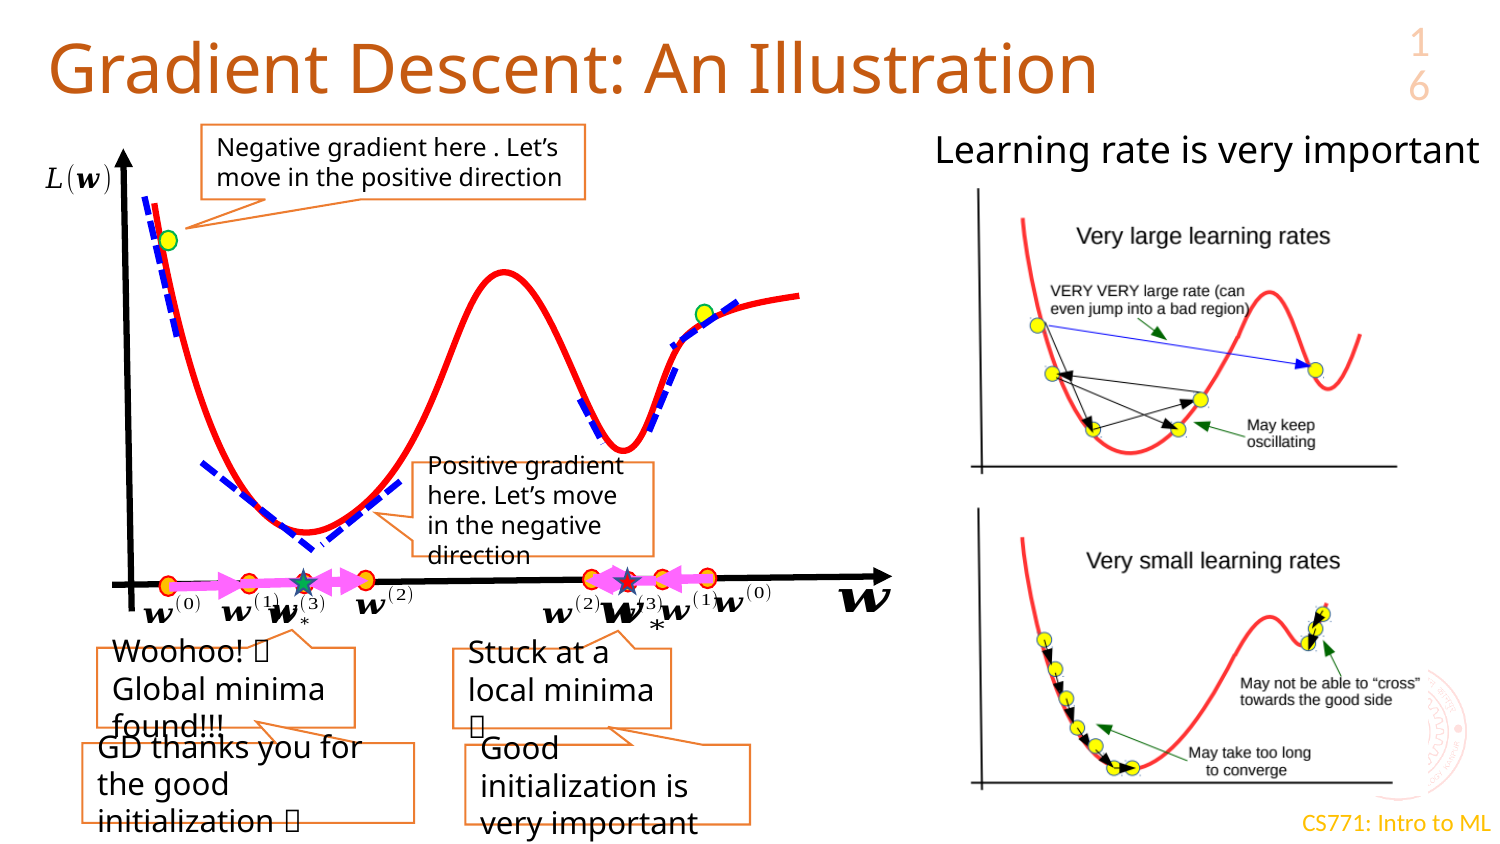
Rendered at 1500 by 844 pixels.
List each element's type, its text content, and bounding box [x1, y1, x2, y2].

text_box Learning rate is very important [909, 118, 1496, 179]
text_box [648, 367, 676, 432]
text_box [698, 567, 717, 576]
text_box [294, 585, 313, 597]
picture [964, 499, 1428, 796]
text_box Woohoo!  Global minima found!!! [96, 628, 356, 729]
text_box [201, 462, 314, 551]
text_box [111, 576, 893, 585]
text_box [158, 585, 177, 598]
text_box [357, 569, 375, 576]
text_box [653, 568, 669, 576]
text_box [242, 572, 256, 576]
text_box Good initialization is very important [464, 725, 752, 826]
text_box Positive gradient here. Let’s move in the negative direction [401, 461, 655, 558]
title Gradient Descent: An Illustration [32, 20, 1478, 122]
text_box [579, 399, 603, 444]
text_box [144, 196, 177, 338]
text_box [654, 585, 669, 591]
text_box Stuck at a local minima  [452, 629, 673, 730]
text_box GD thanks you for the good initialization  [81, 719, 416, 824]
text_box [321, 481, 401, 545]
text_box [123, 148, 132, 576]
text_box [240, 580, 369, 584]
text_box [177, 206, 800, 533]
text_box [583, 585, 598, 591]
text_box [300, 567, 307, 576]
text_box [700, 585, 716, 590]
text_box [582, 568, 600, 576]
text_box [240, 589, 258, 595]
picture [967, 183, 1410, 492]
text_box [123, 585, 132, 612]
text_box [624, 566, 631, 576]
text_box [671, 301, 738, 348]
slide_number 16 [1393, 16, 1468, 62]
text_box [618, 585, 637, 596]
text_box [358, 585, 375, 592]
